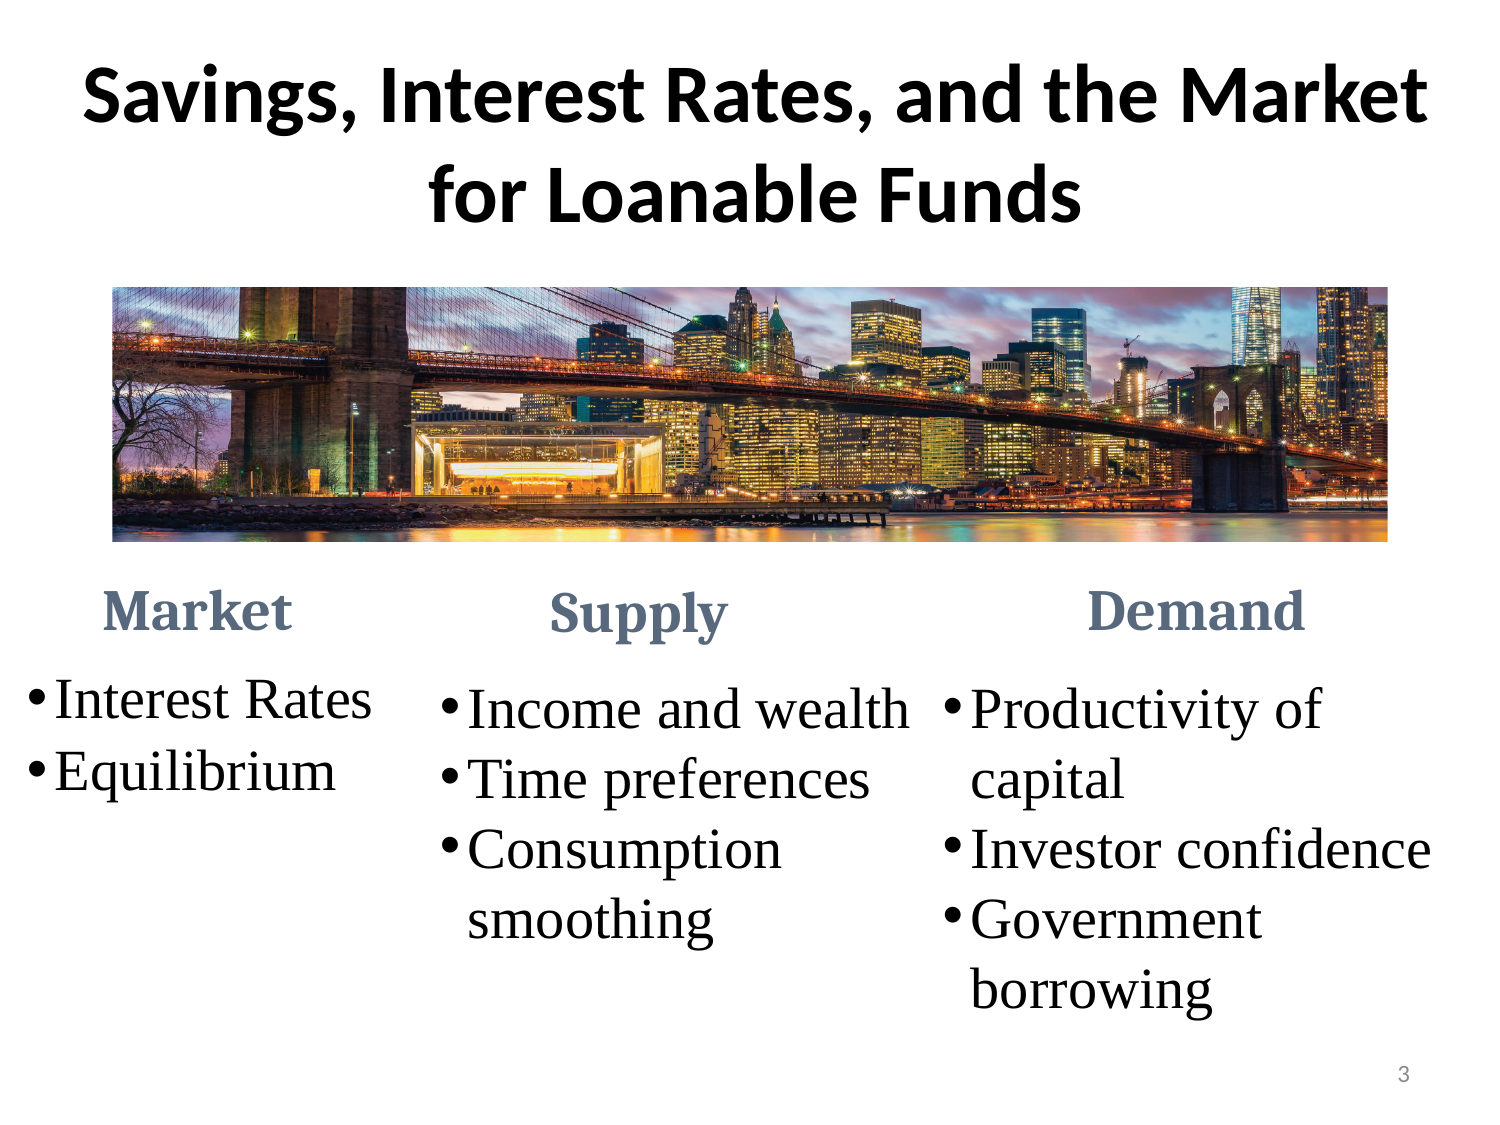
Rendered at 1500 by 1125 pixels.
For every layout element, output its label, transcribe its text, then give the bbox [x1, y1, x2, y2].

text_box Income and wealth Time preferences Consumption smoothing [424, 662, 930, 1109]
text_box Interest Rates Equilibrium [15, 662, 400, 950]
text_box Supply [455, 576, 825, 663]
text_box Demand [1012, 574, 1383, 638]
text_box Market [12, 574, 383, 638]
title Savings, Interest Rates, and the Market for Loanable Funds [50, 45, 1463, 233]
slide_number 3 [1074, 1042, 1425, 1103]
text_box Productivity of capital Investor confidence Government borrowing [930, 662, 1469, 1100]
picture [112, 287, 1388, 543]
